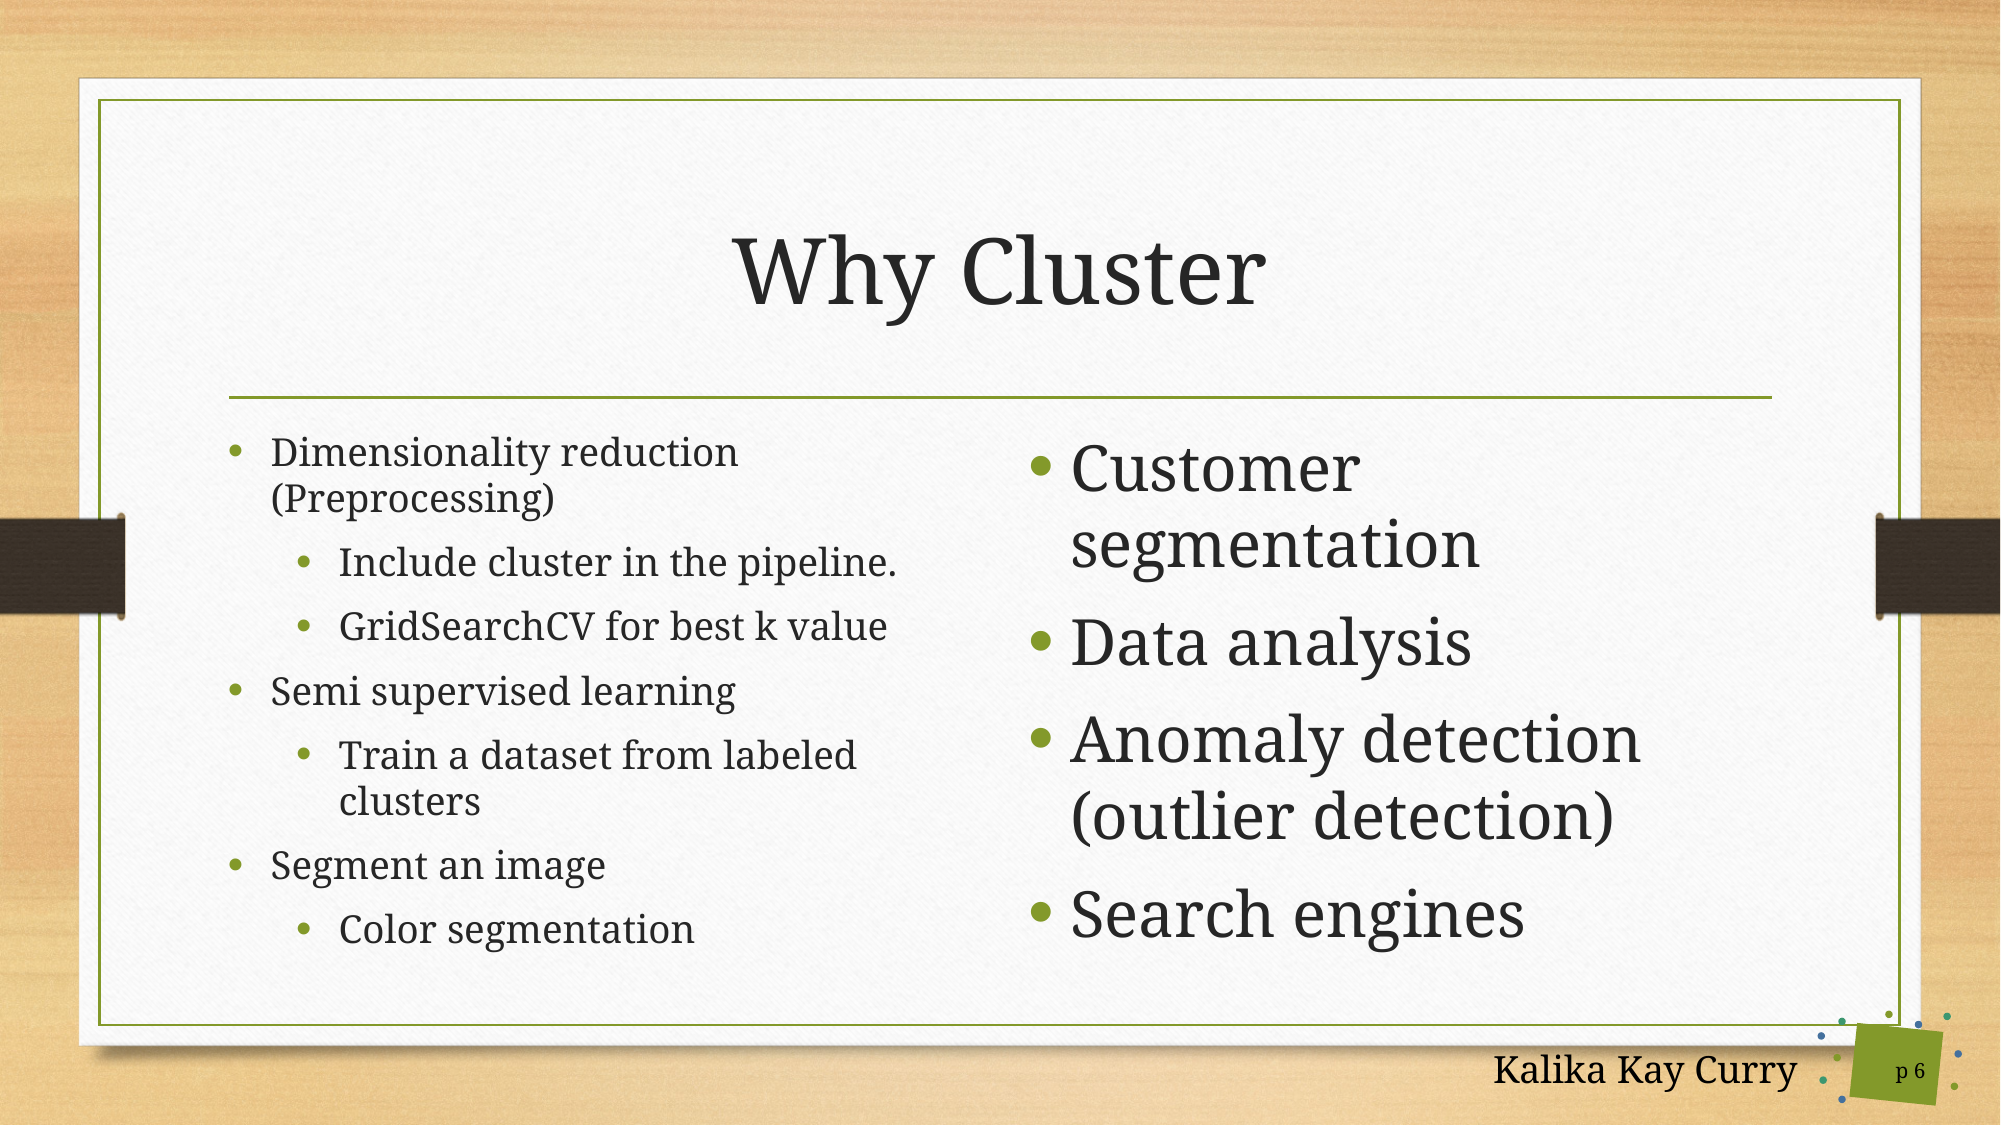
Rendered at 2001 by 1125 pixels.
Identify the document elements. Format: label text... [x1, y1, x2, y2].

slide_number p 6 [1851, 1048, 1941, 1095]
picture [0, 0, 2001, 1125]
list Dimensionality reduction (Preprocessing) Include cluster in the pipeline. GridSearchCV for best k value Semi supervised learning Train a dataset from labeled clusters Segment an image Color segmentation [213, 420, 987, 963]
title Why Cluster [212, 161, 1788, 375]
list Customer segmentation Data analysis Anomaly detection (outlier detection) Search engines [1013, 420, 1788, 963]
